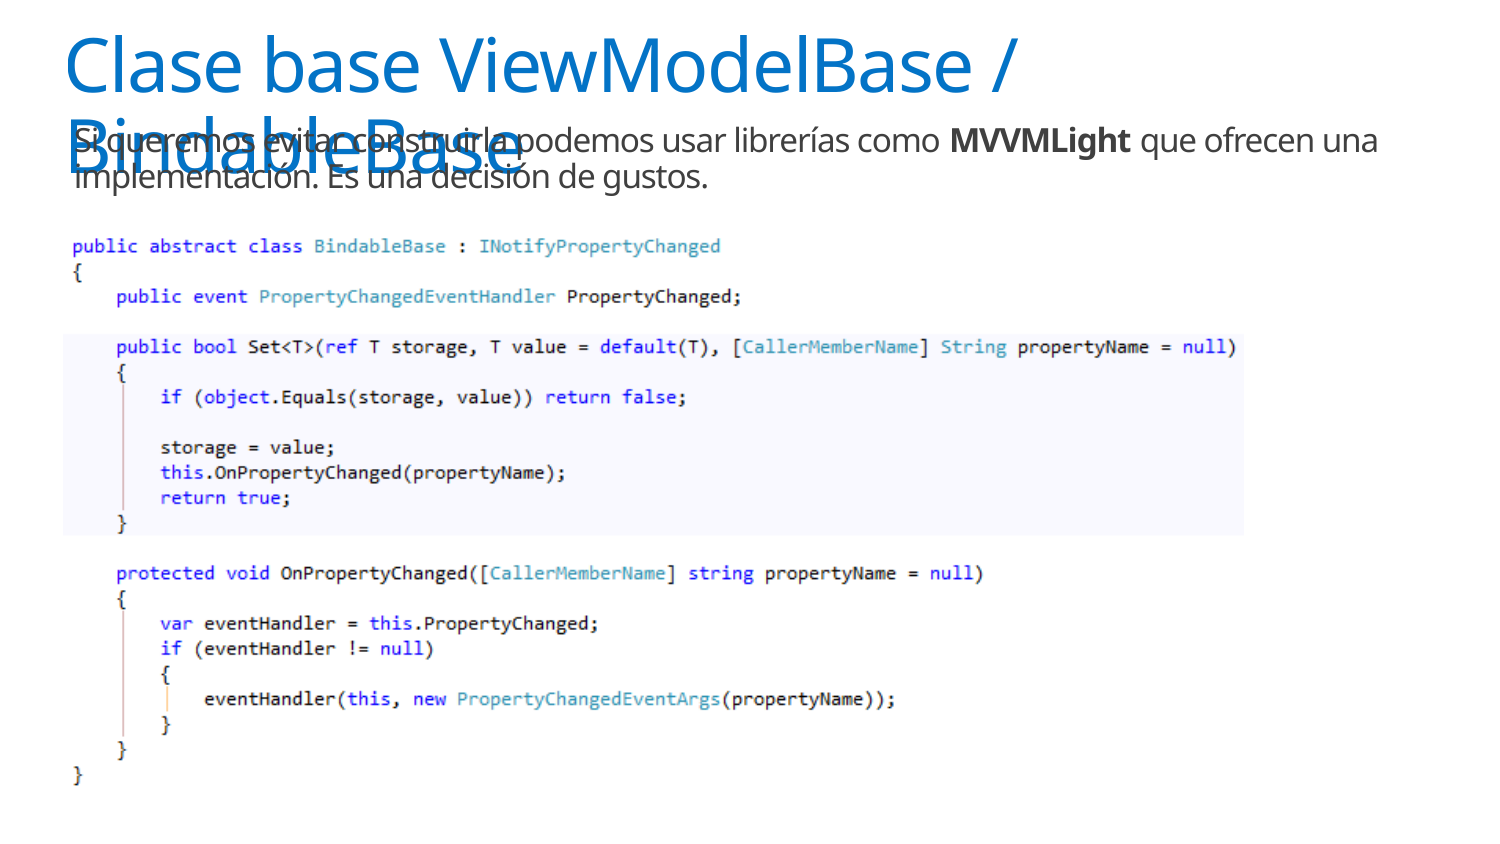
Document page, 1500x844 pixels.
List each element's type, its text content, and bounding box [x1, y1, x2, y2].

picture [63, 226, 1245, 795]
title Clase base ViewModelBase / BindableBase [63, 28, 1436, 110]
list Si queremos evitar construirla podemos usar librerías como MVVMLight que ofrecen una implementación. Es una decisión de gustos. [73, 124, 1426, 213]
